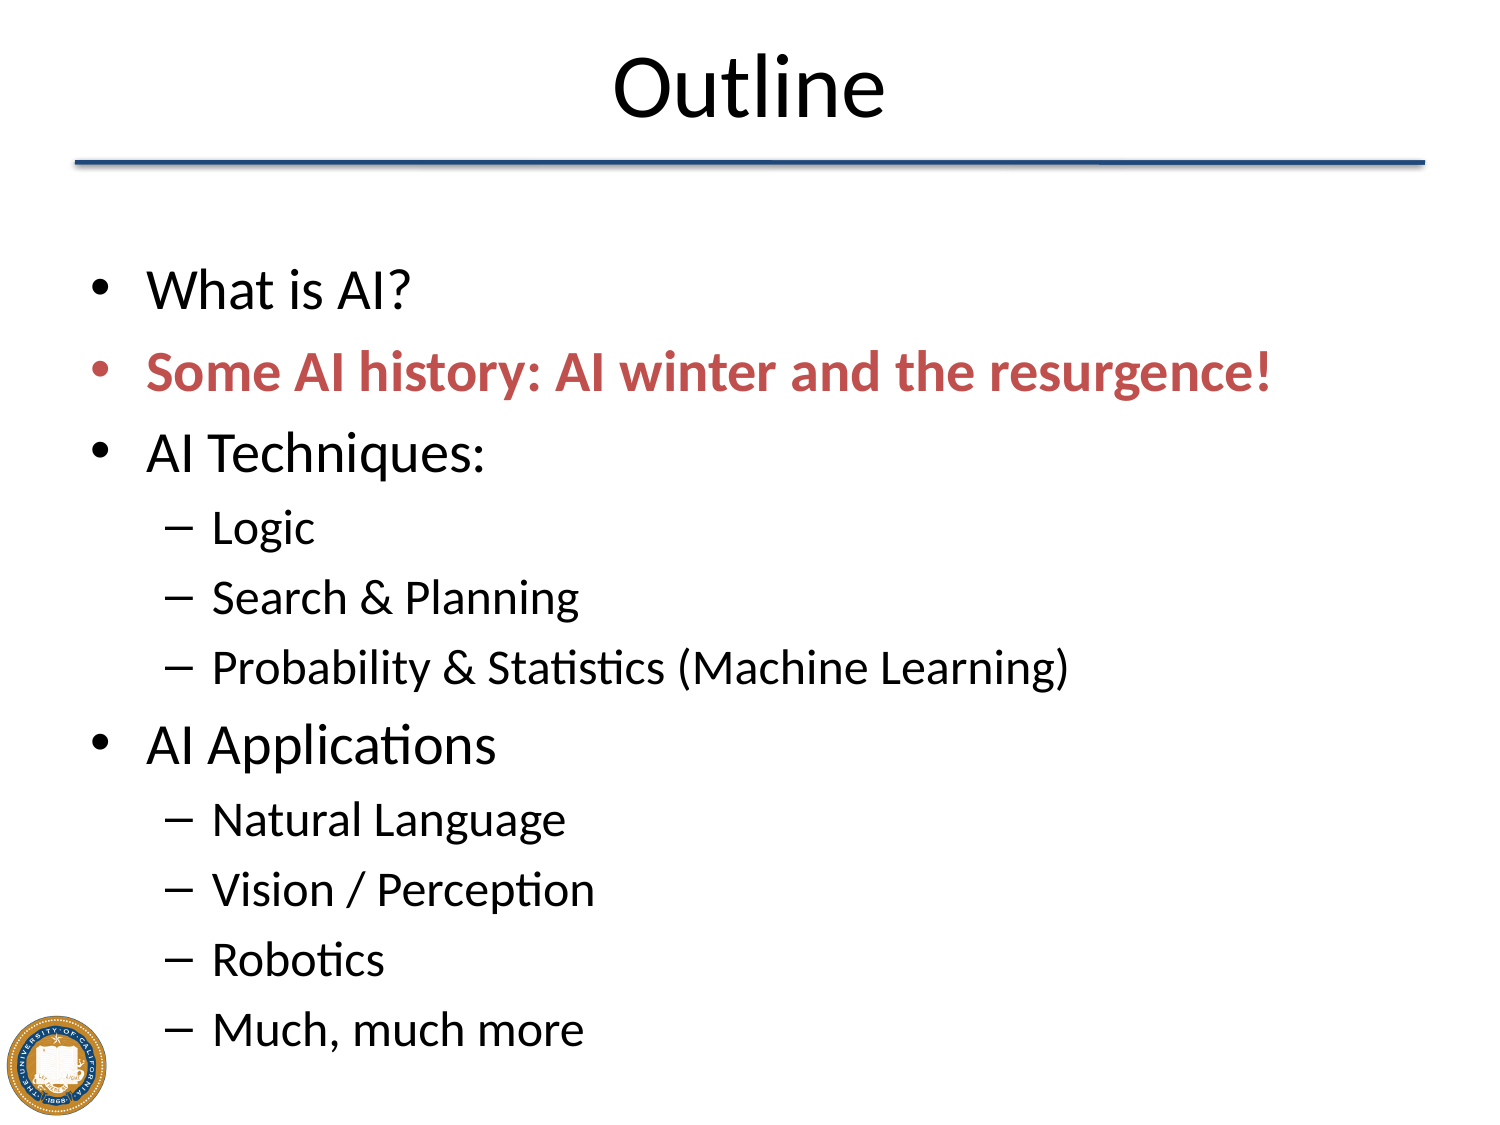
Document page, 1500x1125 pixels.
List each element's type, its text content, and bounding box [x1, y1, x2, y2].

picture [6, 1015, 107, 1116]
title Outline [75, 0, 1425, 162]
list What is AI? Some AI history: AI winter and the resurgence! AI Techniques: Logic Search & Planning Probability & Statistics (Machine Learning) AI Applications Natural Language Vision / Perception Robotics Much, much more [75, 162, 1500, 1075]
